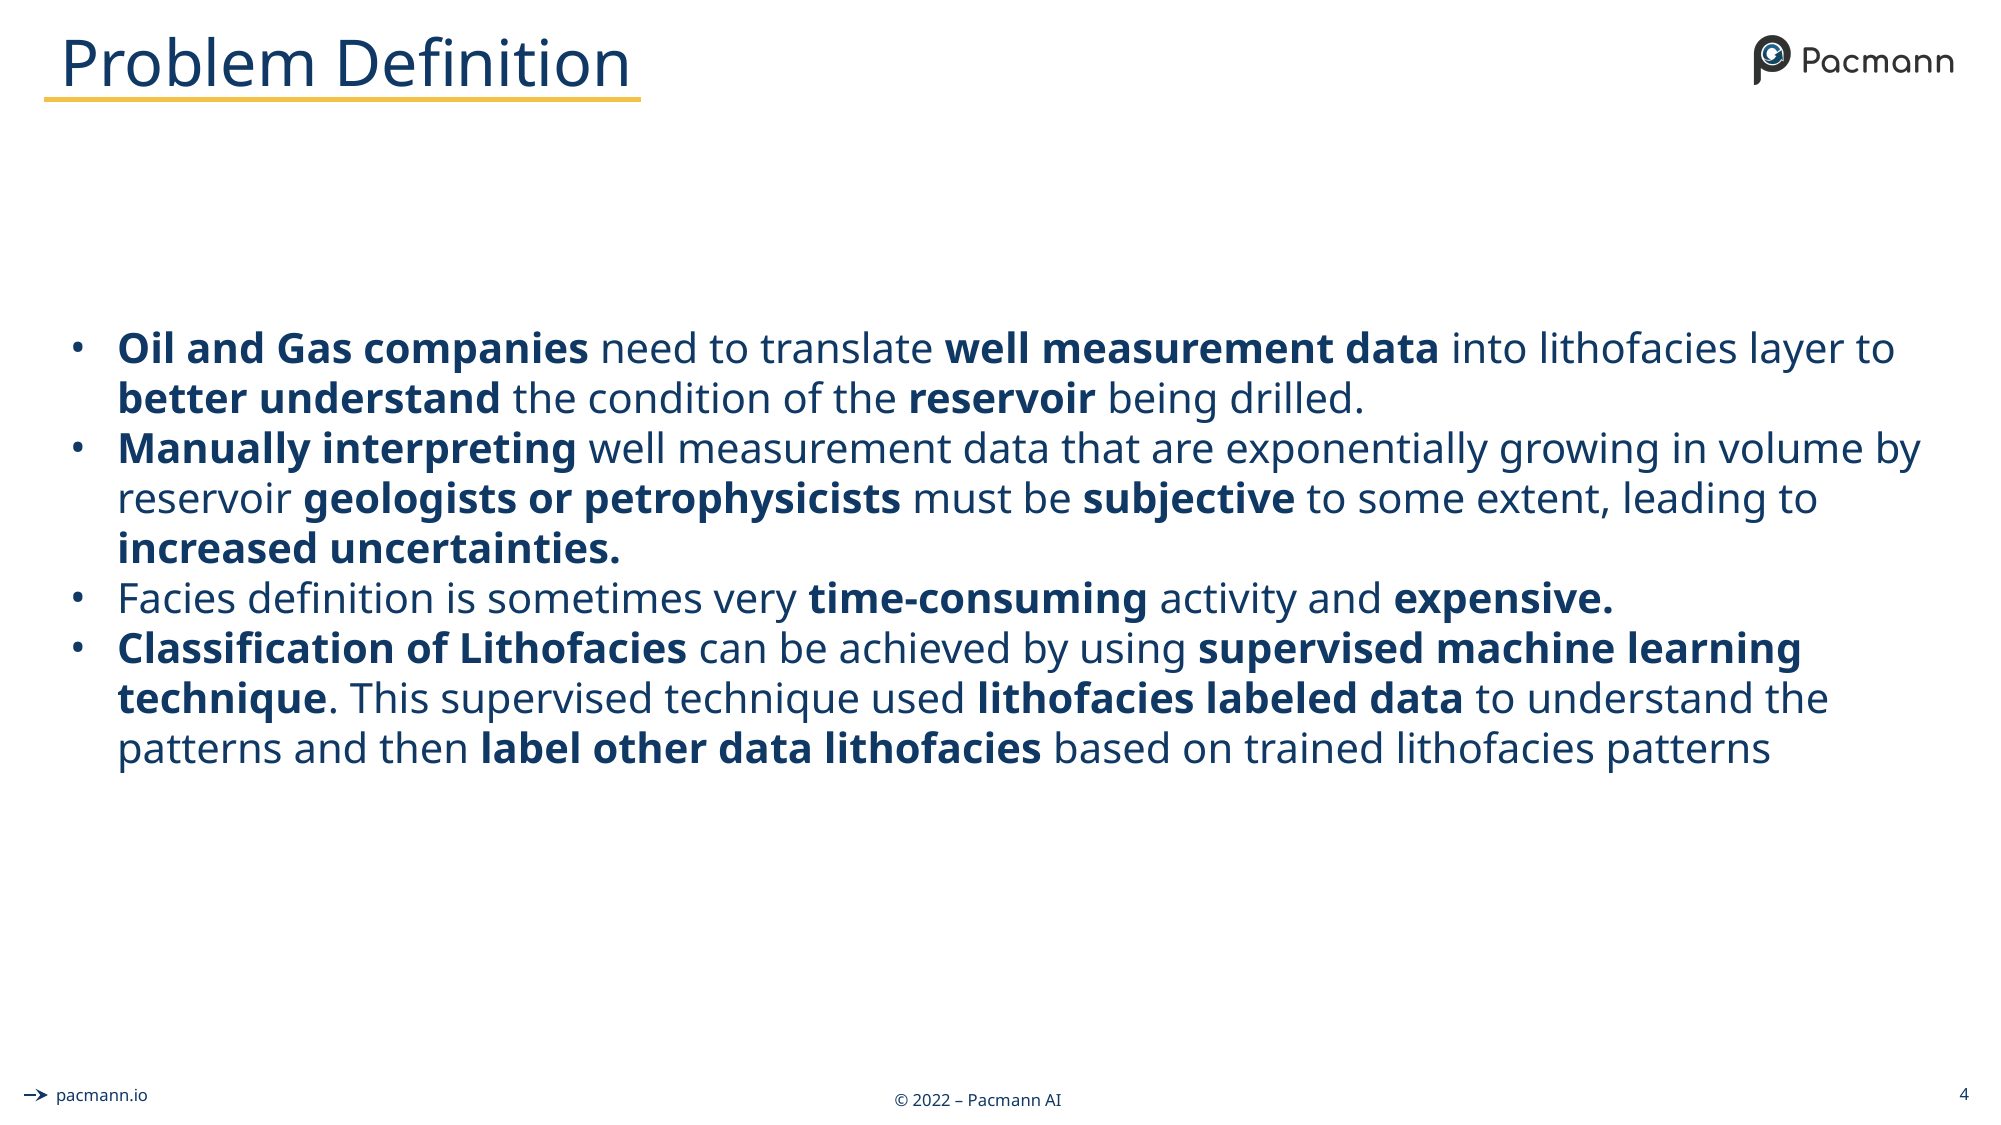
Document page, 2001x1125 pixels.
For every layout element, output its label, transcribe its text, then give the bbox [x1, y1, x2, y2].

text_box Oil and Gas companies need to translate well measurement data into lithofacies layer to better understand the condition of the reservoir being drilled. Manually interpreting well measurement data that are exponentially growing in volume by reservoir geologists or petrophysicists must be subjective to some extent, leading to increased uncertainties. Facies definition is sometimes very time-consuming activity and expensive. Classification of Lithofacies can be achieved by using supervised machine learning technique. This supervised technique used lithofacies labeled data to understand the patterns and then label other data lithofacies based on trained lithofacies patterns [55, 314, 1945, 780]
title Problem Definition [45, 23, 719, 109]
picture [1725, 22, 1984, 98]
